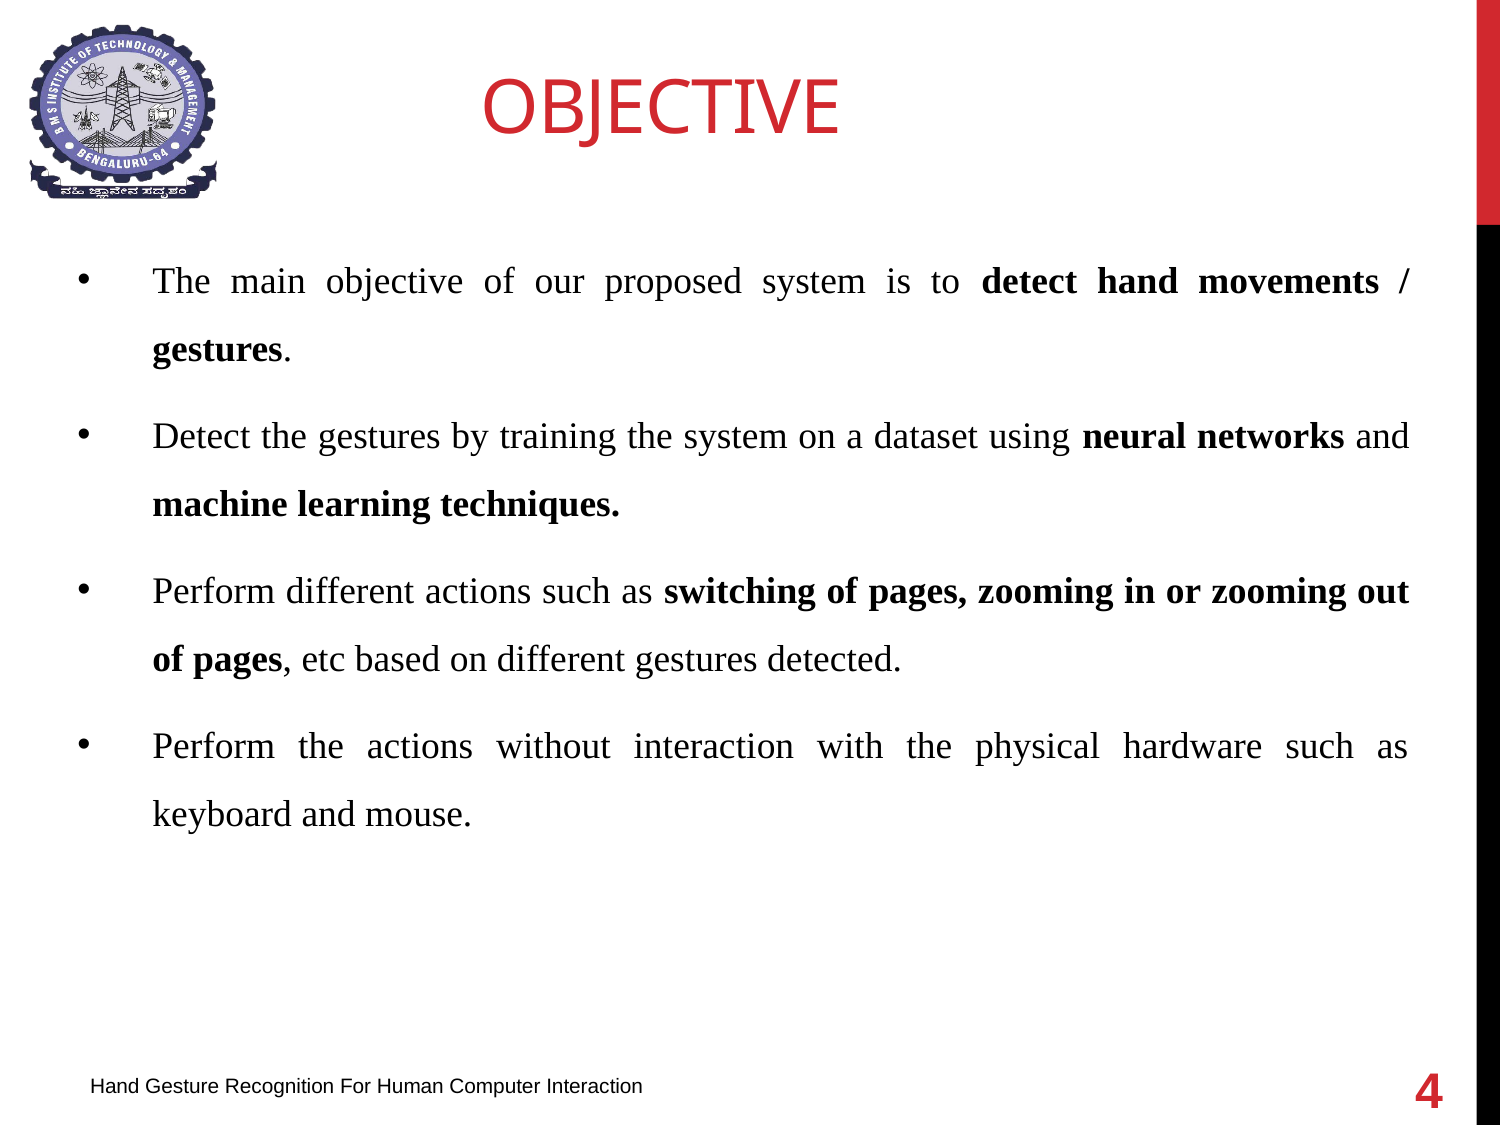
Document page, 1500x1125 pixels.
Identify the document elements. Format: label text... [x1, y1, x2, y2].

picture [28, 24, 218, 200]
footer Hand Gesture Recognition For Human Computer Interaction [75, 1065, 1400, 1112]
list The main objective of our proposed system is to detect hand movements / gestures. Detect the gestures by training the system on a dataset using neural networks and machine learning techniques. Perform different actions such as switching of pages, zooming in or zooming out of pages, etc based on different gestures detected. Perform the actions without interaction with the physical hardware such as keyboard and mouse. [62, 226, 1425, 1066]
slide_number 4 [1400, 1058, 1500, 1119]
title OBJECTIVE [465, 5, 1004, 156]
